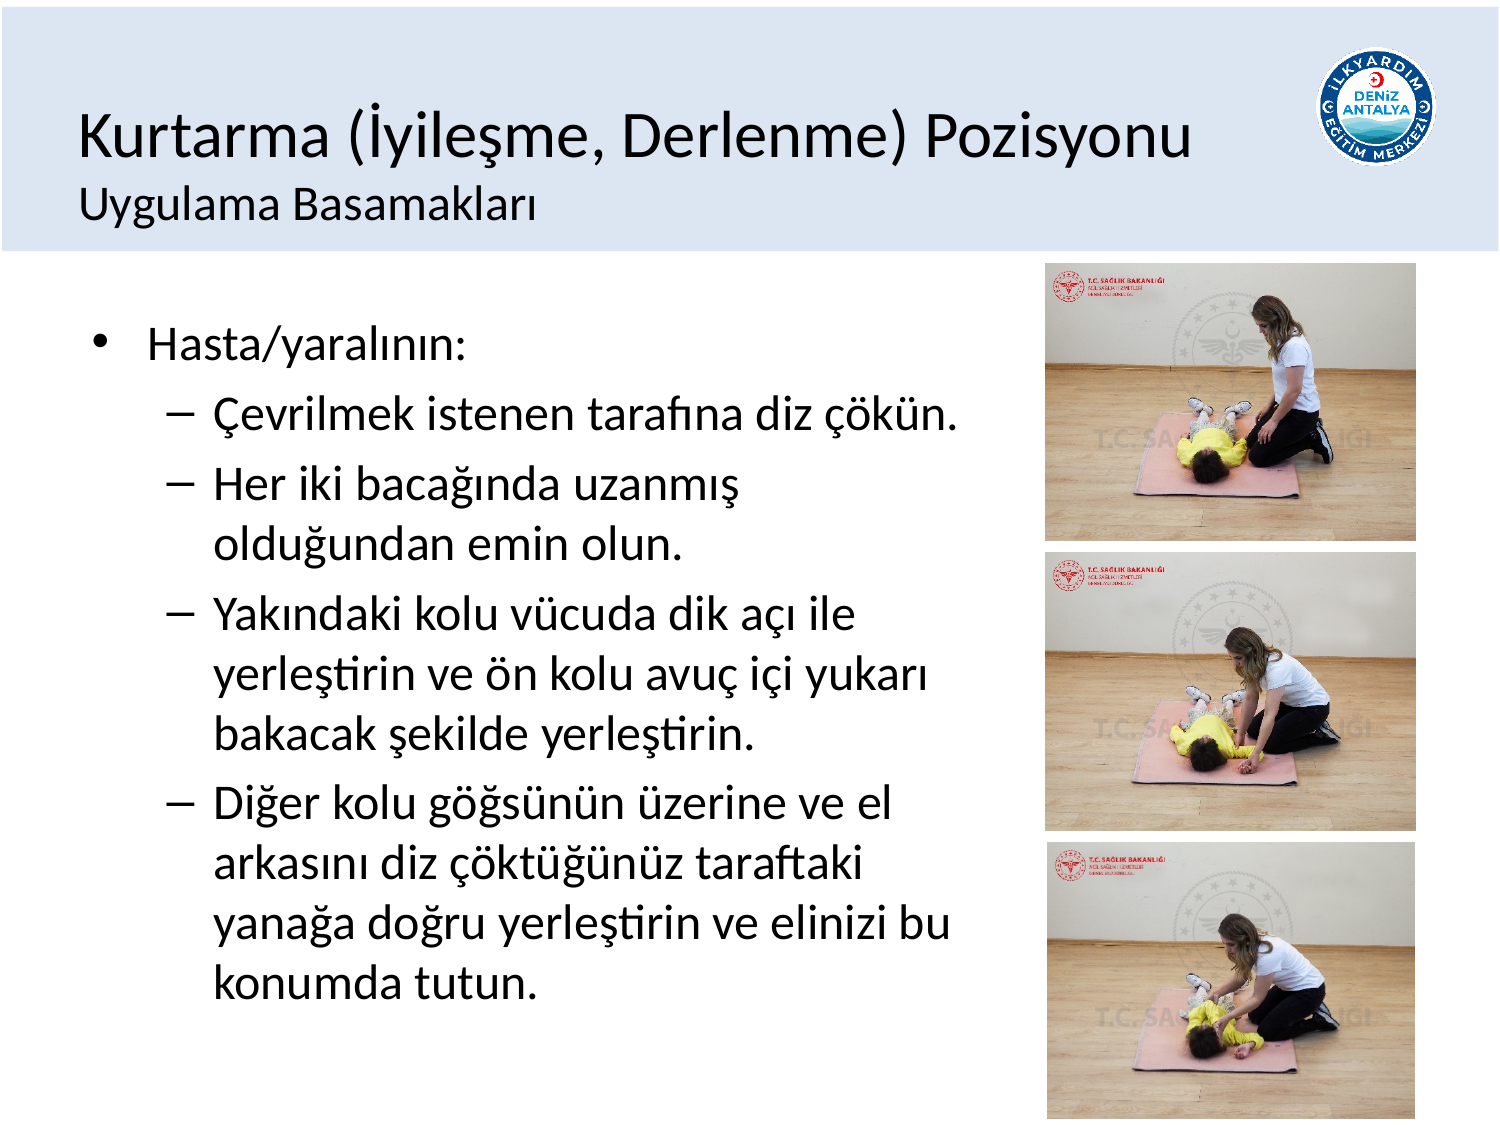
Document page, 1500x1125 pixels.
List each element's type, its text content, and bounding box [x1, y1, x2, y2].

picture [1315, 47, 1437, 166]
title Kurtarma (İyileşme, Derlenme) Pozisyonu Uygulama Basamakları [63, 90, 1388, 232]
picture [1047, 842, 1416, 1119]
list Hasta/yaralının: Çevrilmek istenen tarafına diz çökün. Her iki bacağında uzanmış olduğundan emin olun. Yakındaki kolu vücuda dik açı ile yerleştirin ve ön kolu avuç içi yukarı bakacak şekilde yerleştirin. Diğer kolu göğsünün üzerine ve el arkasını diz çöktüğünüz taraftaki yanağa doğru yerleştirin ve elinizi bu konumda tutun. [76, 302, 987, 1035]
picture [1045, 263, 1416, 541]
picture [1045, 552, 1416, 831]
text_box [0, 5, 1500, 253]
